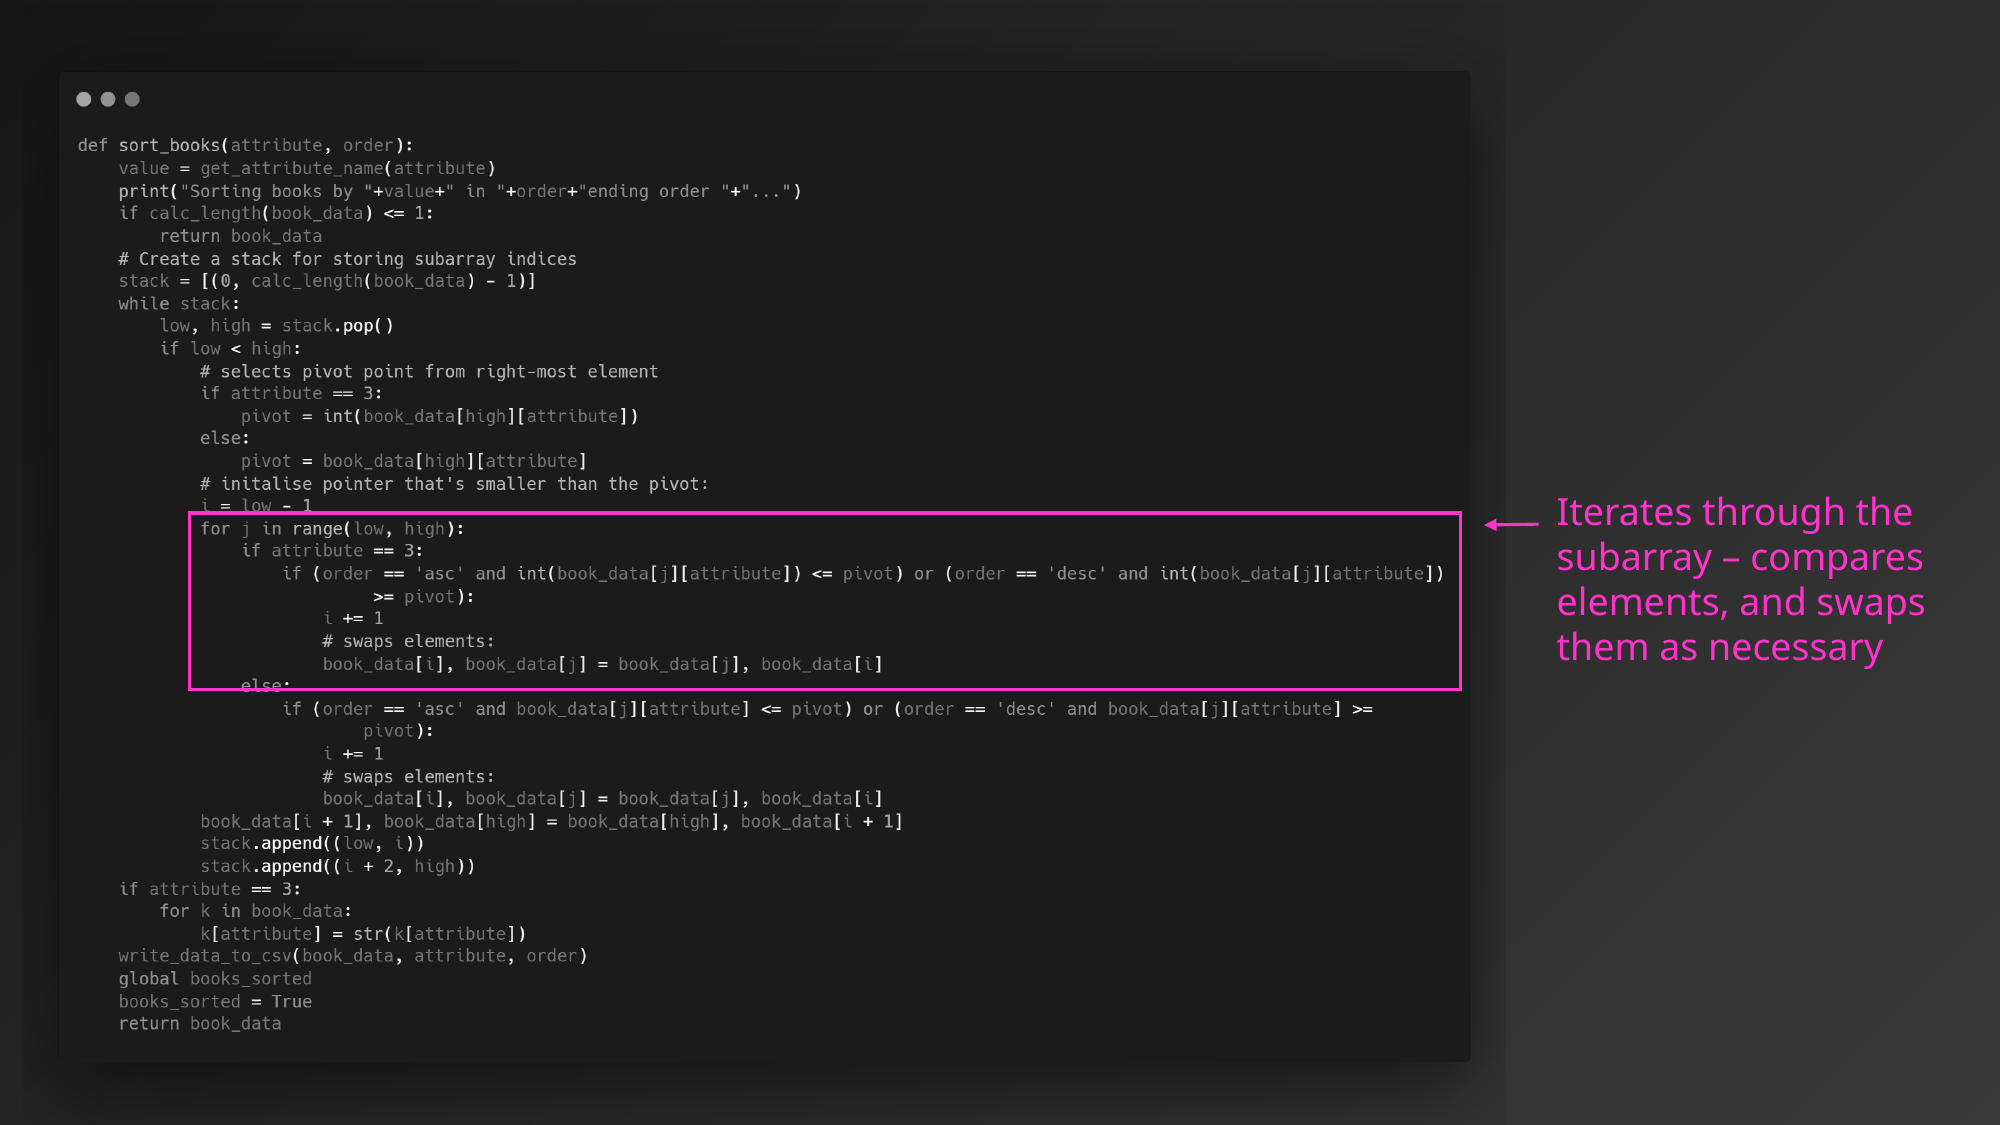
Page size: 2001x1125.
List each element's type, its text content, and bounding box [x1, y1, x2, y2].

picture [23, 3, 1506, 1125]
text_box Iterates through the subarray – compares elements, and swaps them as necessary [1541, 480, 2000, 676]
